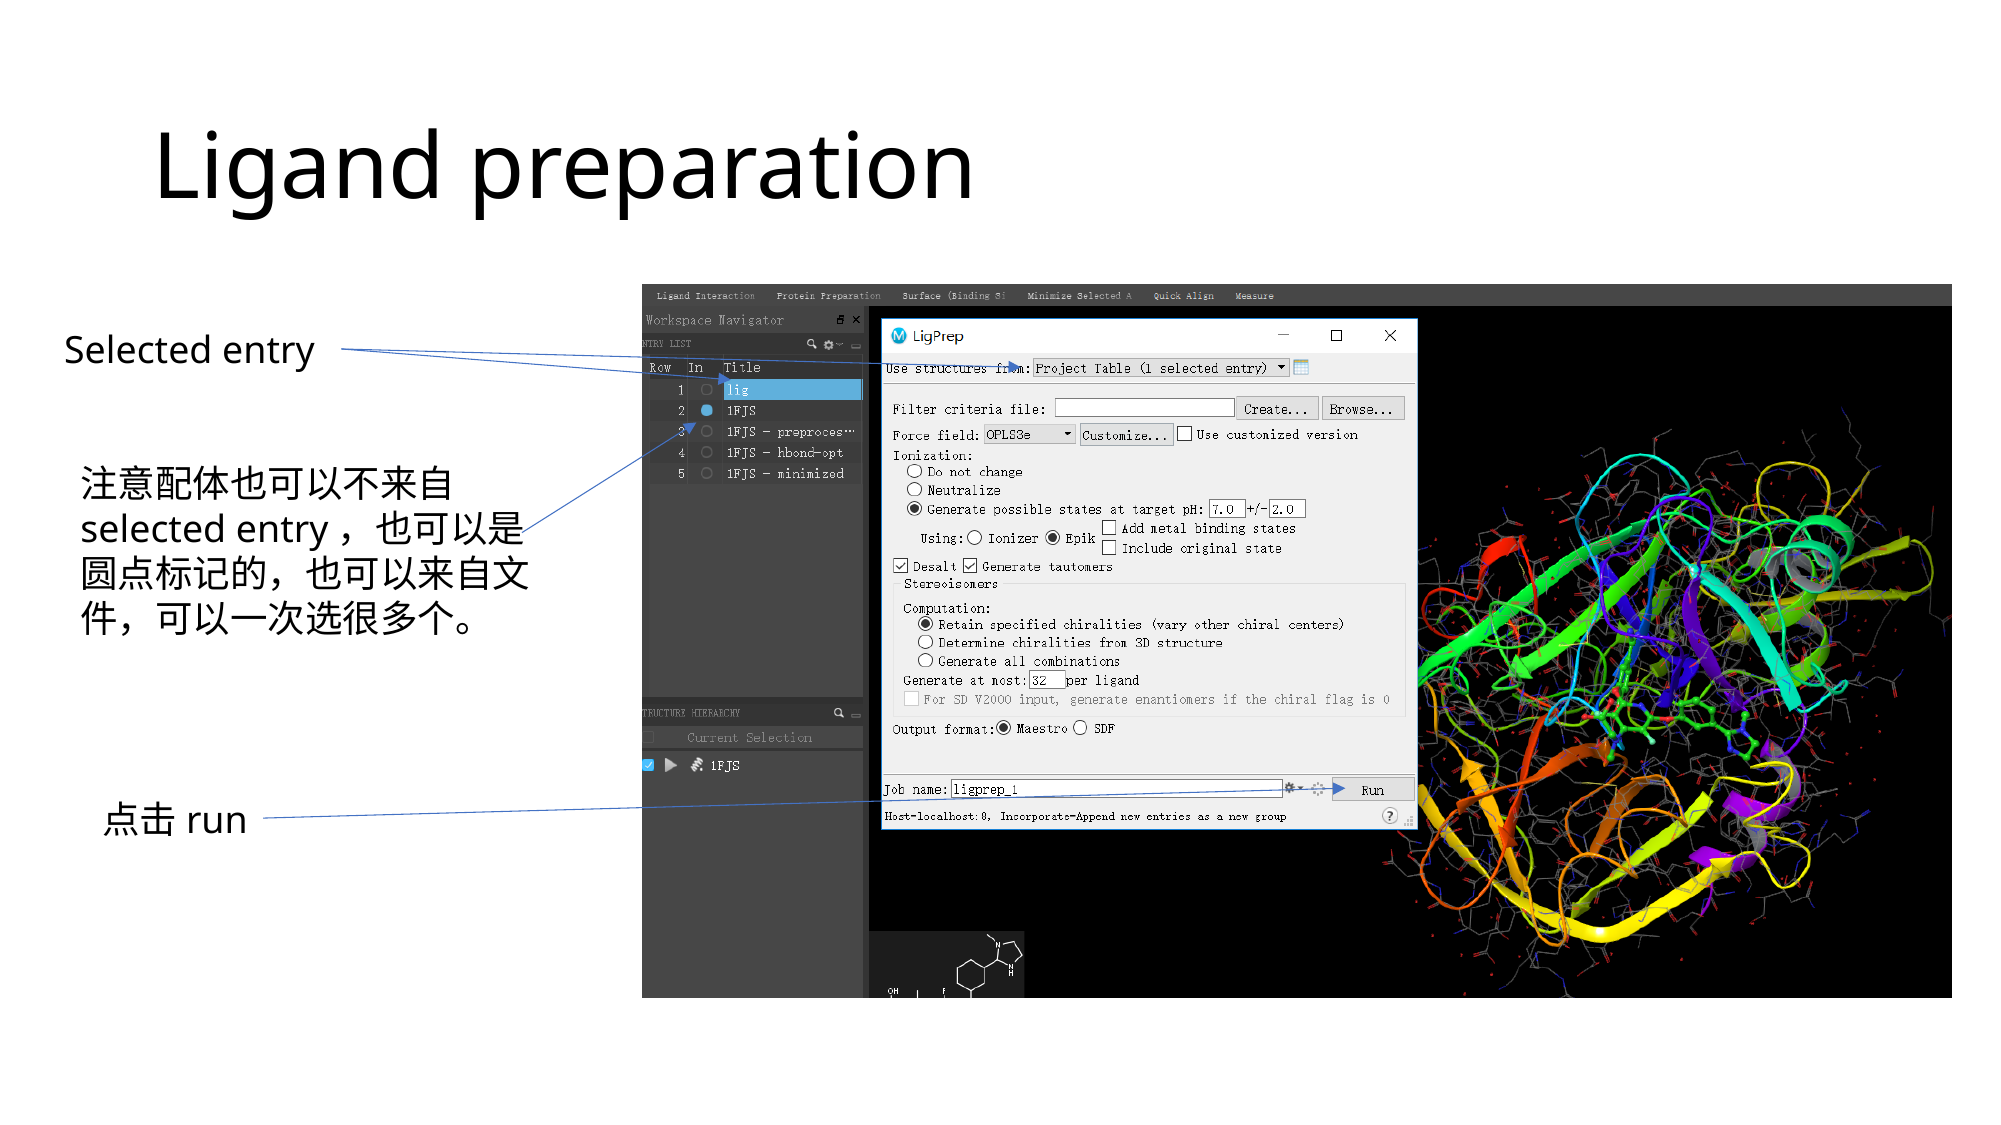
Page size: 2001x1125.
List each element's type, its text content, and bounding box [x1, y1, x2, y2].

text_box 注意配体也可以不来自selected entry，也可以是圆点标记的，也可以来自文件，可以一次选很多个。 [65, 453, 548, 648]
text_box 点击run [87, 788, 264, 848]
text_box Selected entry [49, 319, 342, 379]
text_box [341, 349, 1021, 368]
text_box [521, 422, 697, 533]
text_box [341, 368, 731, 380]
title Ligand preparation [137, 59, 1863, 278]
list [642, 284, 1952, 999]
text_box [263, 788, 1346, 819]
